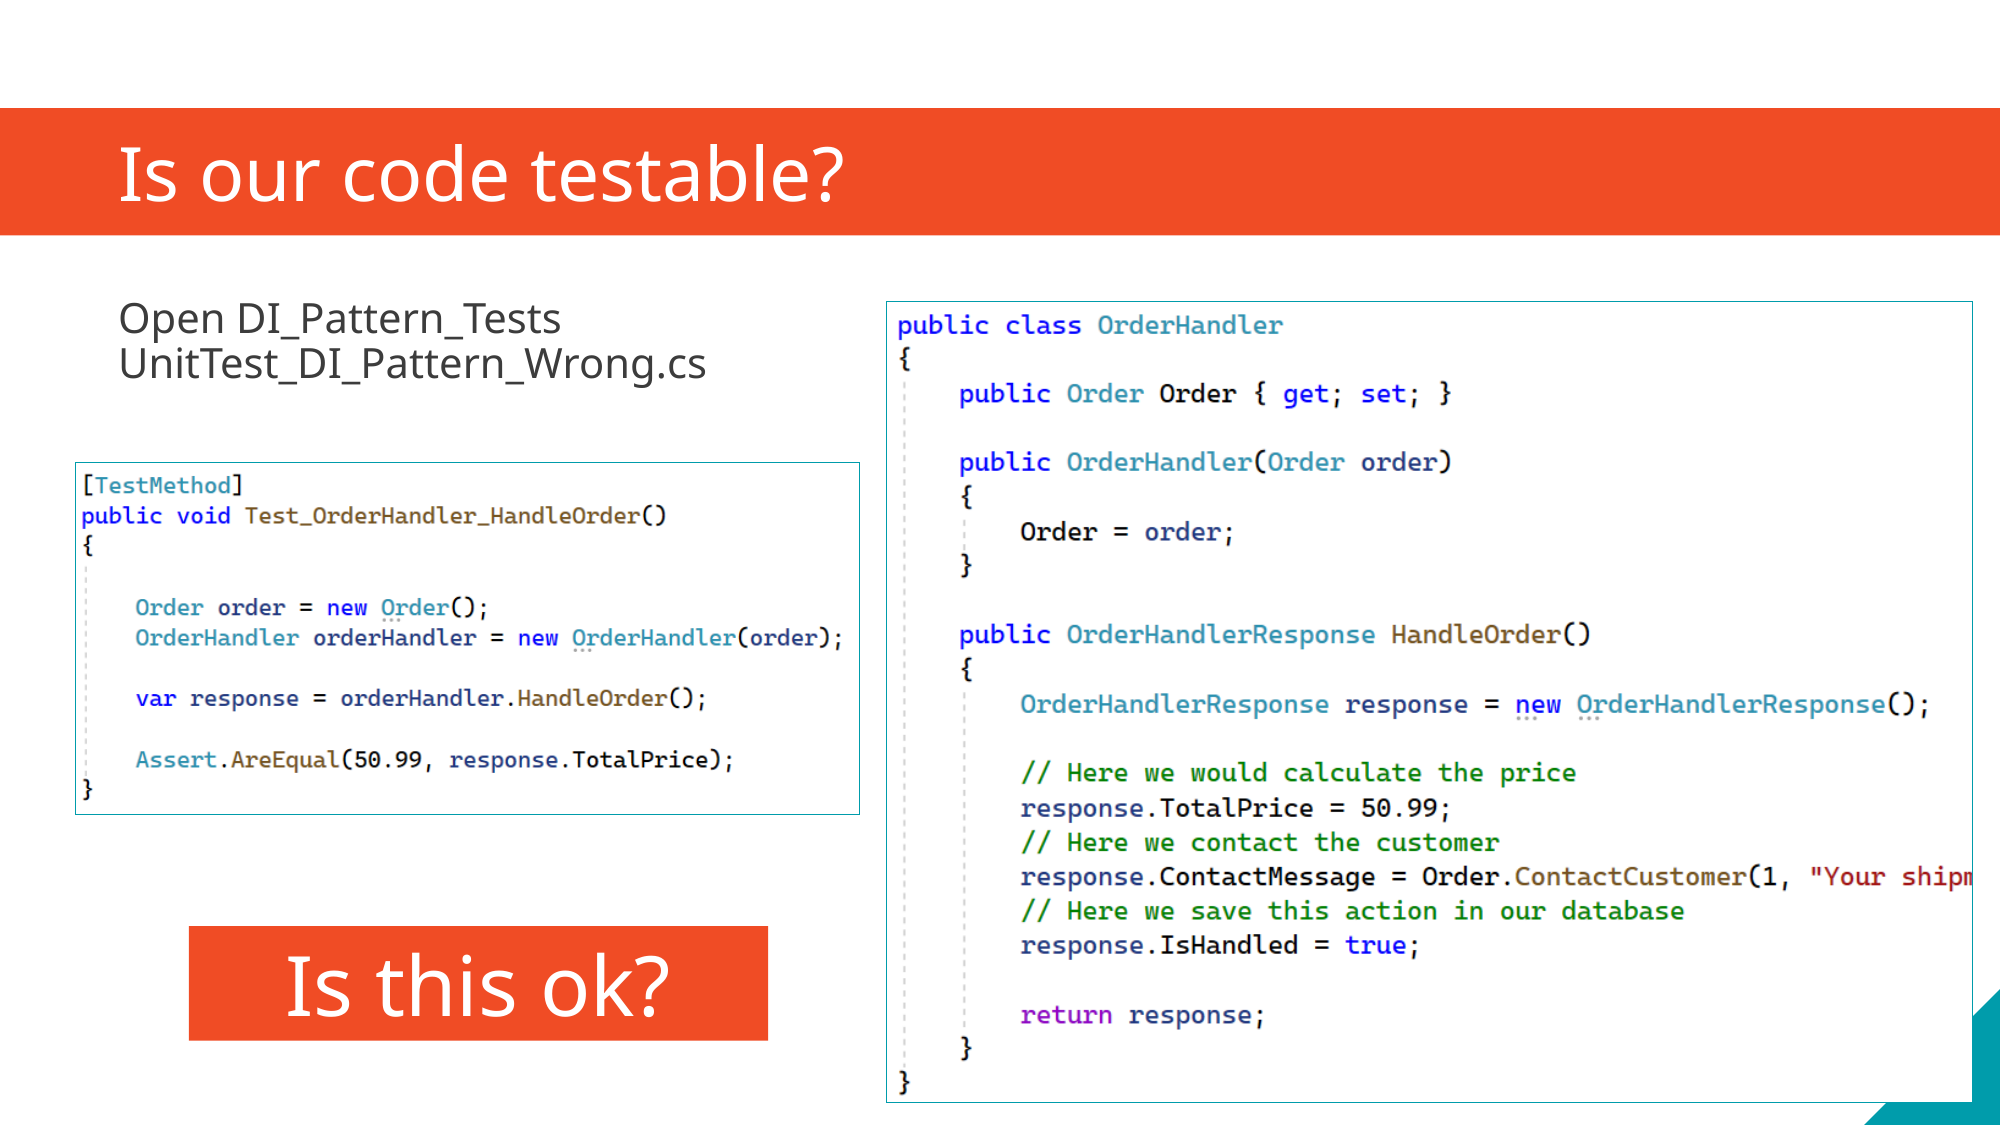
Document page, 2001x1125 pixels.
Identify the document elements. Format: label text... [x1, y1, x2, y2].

slide_number 11 [1862, 987, 2000, 1125]
title Is our code testable? [0, 108, 2000, 236]
picture [75, 462, 860, 815]
list Open DI_Pattern_Tests UnitTest_DI_Pattern_Wrong.cs [0, 237, 2000, 1040]
picture [886, 301, 1973, 1103]
text_box Is this ok? [188, 926, 769, 1041]
